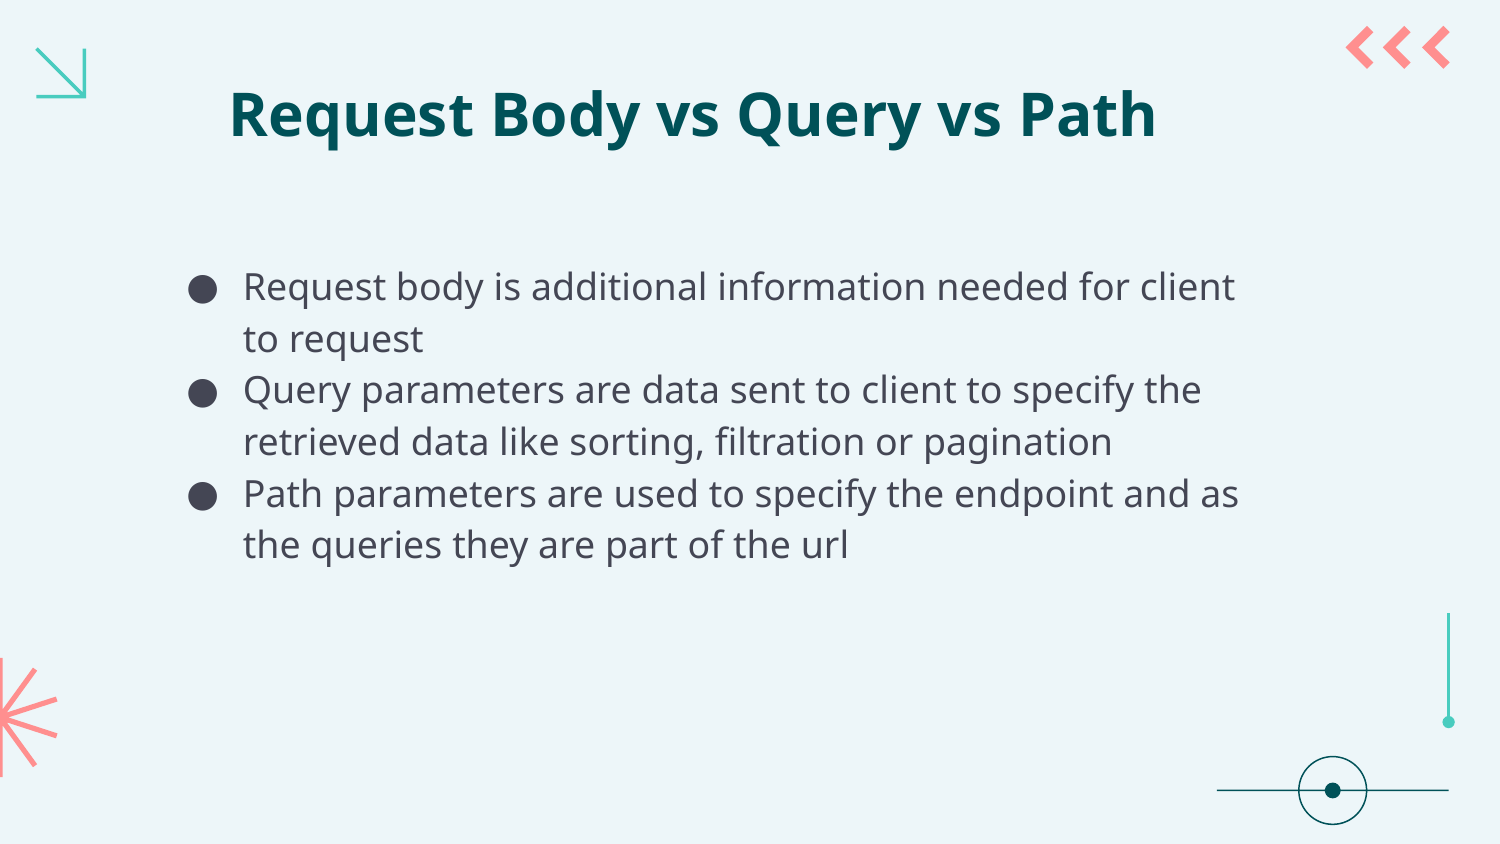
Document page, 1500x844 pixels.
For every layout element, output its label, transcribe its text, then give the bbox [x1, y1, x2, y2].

title Request Body vs Query vs Path [110, 39, 1278, 164]
text_box Request body is additional information needed for client to request Query parameters are data sent to client to specify the retrieved data like sorting, filtration or pagination Path parameters are used to specify the endpoint and as the queries they are part of the url [152, 241, 1291, 634]
